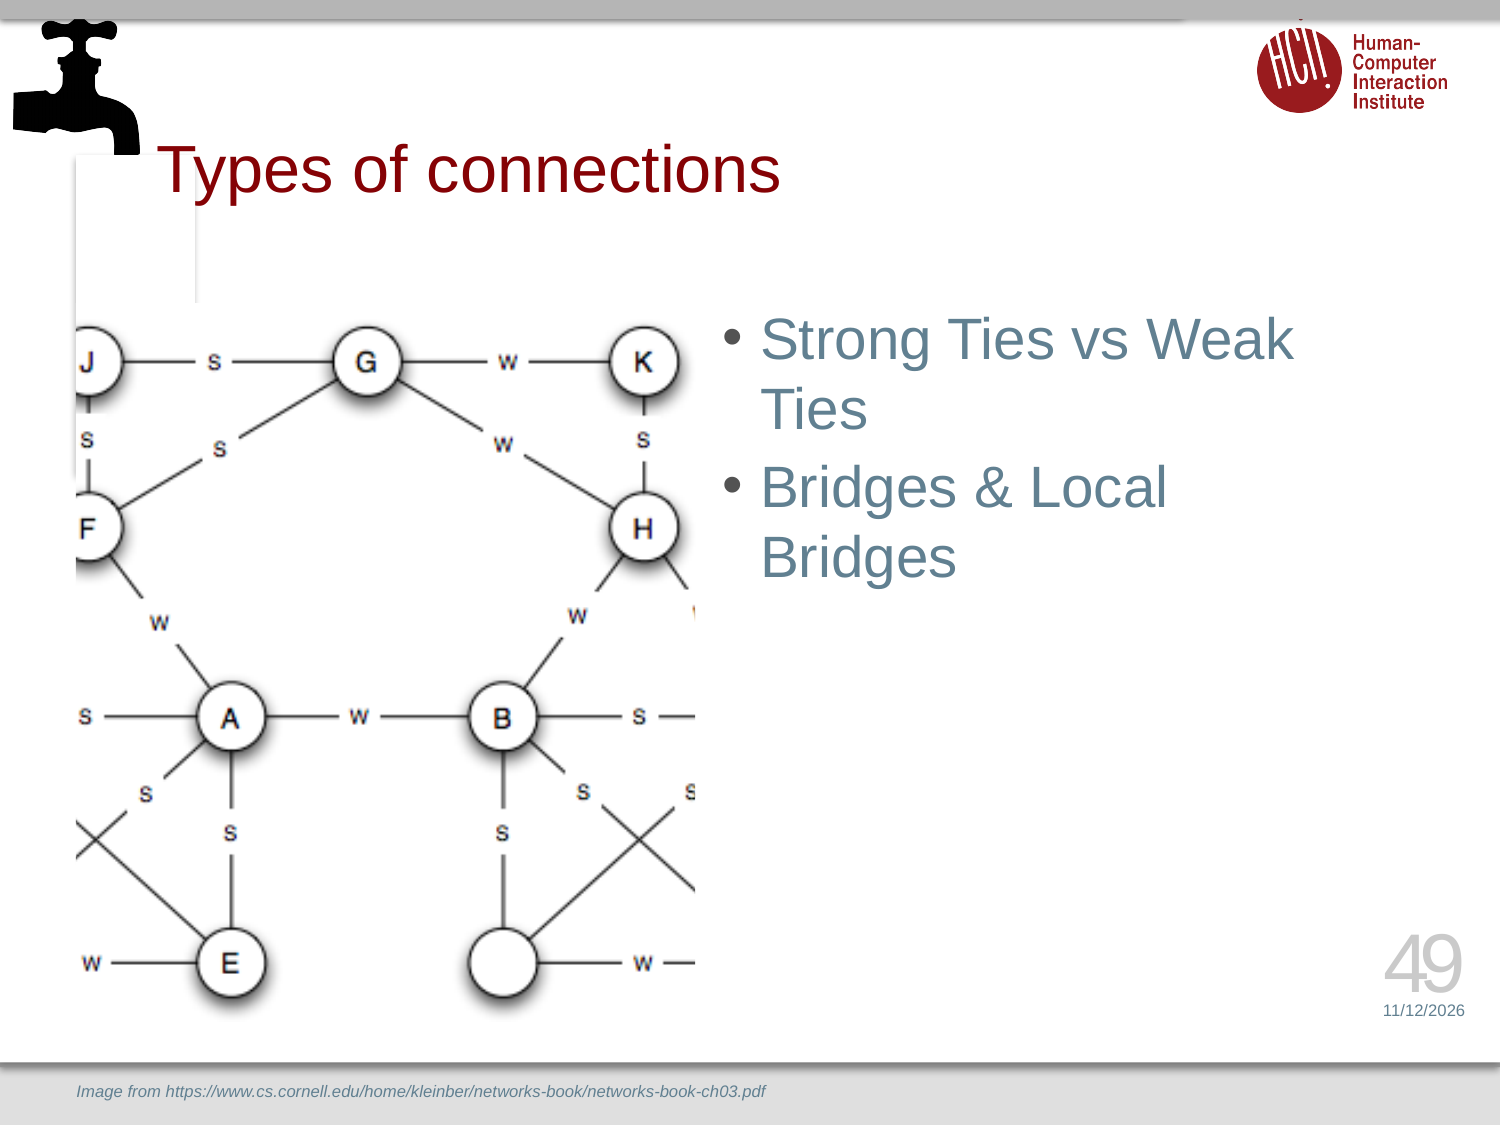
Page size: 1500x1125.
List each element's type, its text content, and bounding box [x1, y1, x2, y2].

list Strong Ties vs Weak Ties Bridges & Local Bridges [722, 301, 1342, 1020]
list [75, 302, 696, 1022]
picture [1257, 20, 1447, 113]
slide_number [1369, 1009, 1479, 1020]
footer Image from https://www.cs.cornell.edu/home/kleinber/networks-book/networks-book-ch03.pdf [76, 1080, 1342, 1110]
picture [13, 20, 140, 158]
title Types of connections [156, 50, 1187, 214]
slide_number 49 [1369, 924, 1479, 1009]
